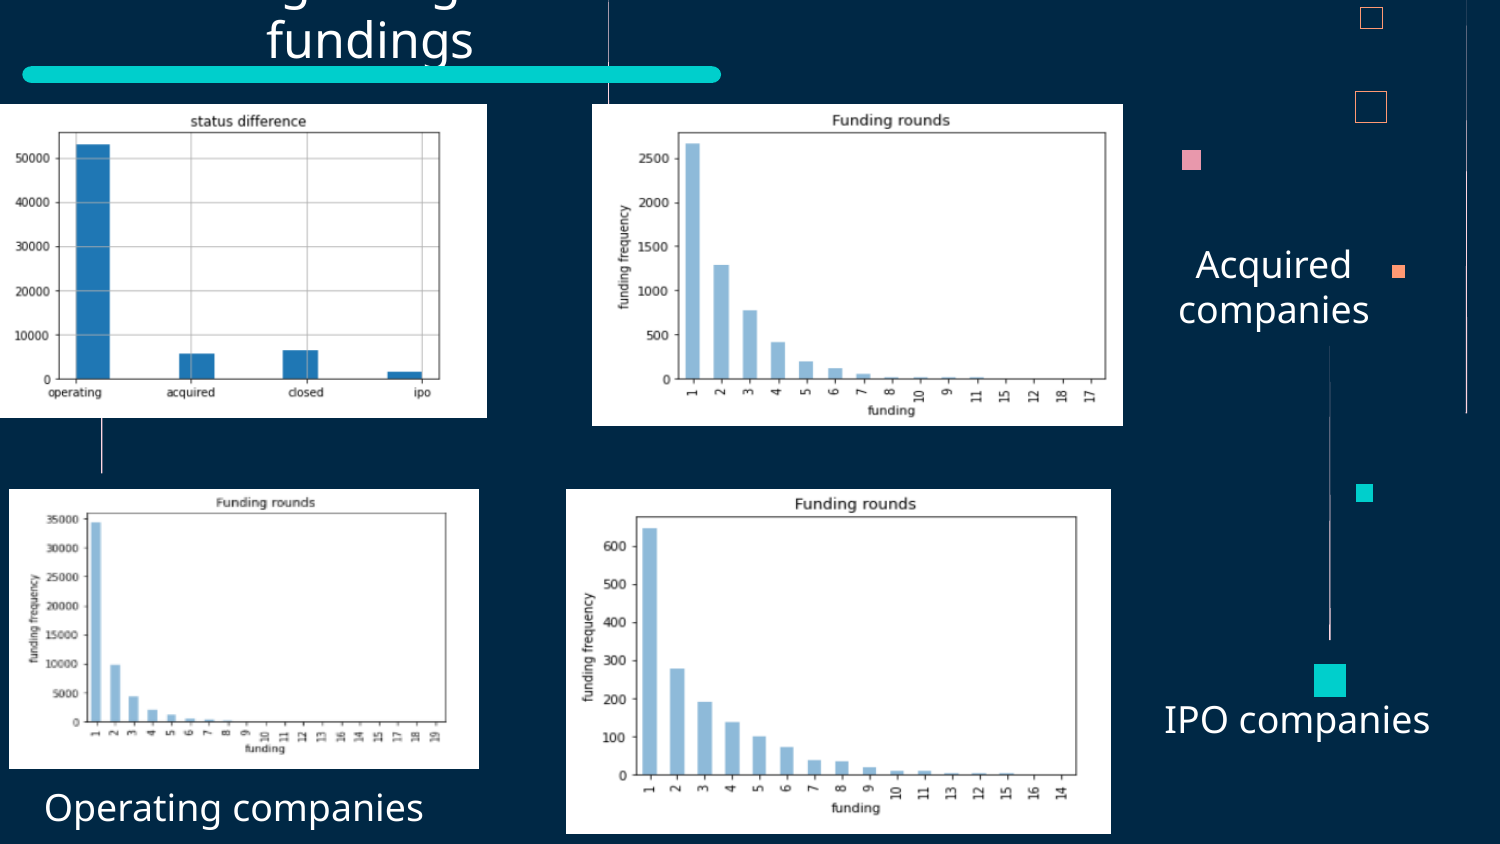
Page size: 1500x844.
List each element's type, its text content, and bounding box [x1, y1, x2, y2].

picture [9, 489, 480, 769]
title IPO companies [1116, 691, 1480, 745]
title Acquired companies [1147, 233, 1401, 339]
picture [591, 104, 1123, 427]
subtitle Operating companies [28, 768, 486, 808]
text_box Visualizing Categories and fundings [0, 31, 742, 83]
picture [0, 104, 487, 419]
text_box [22, 66, 722, 83]
picture [566, 489, 1112, 834]
